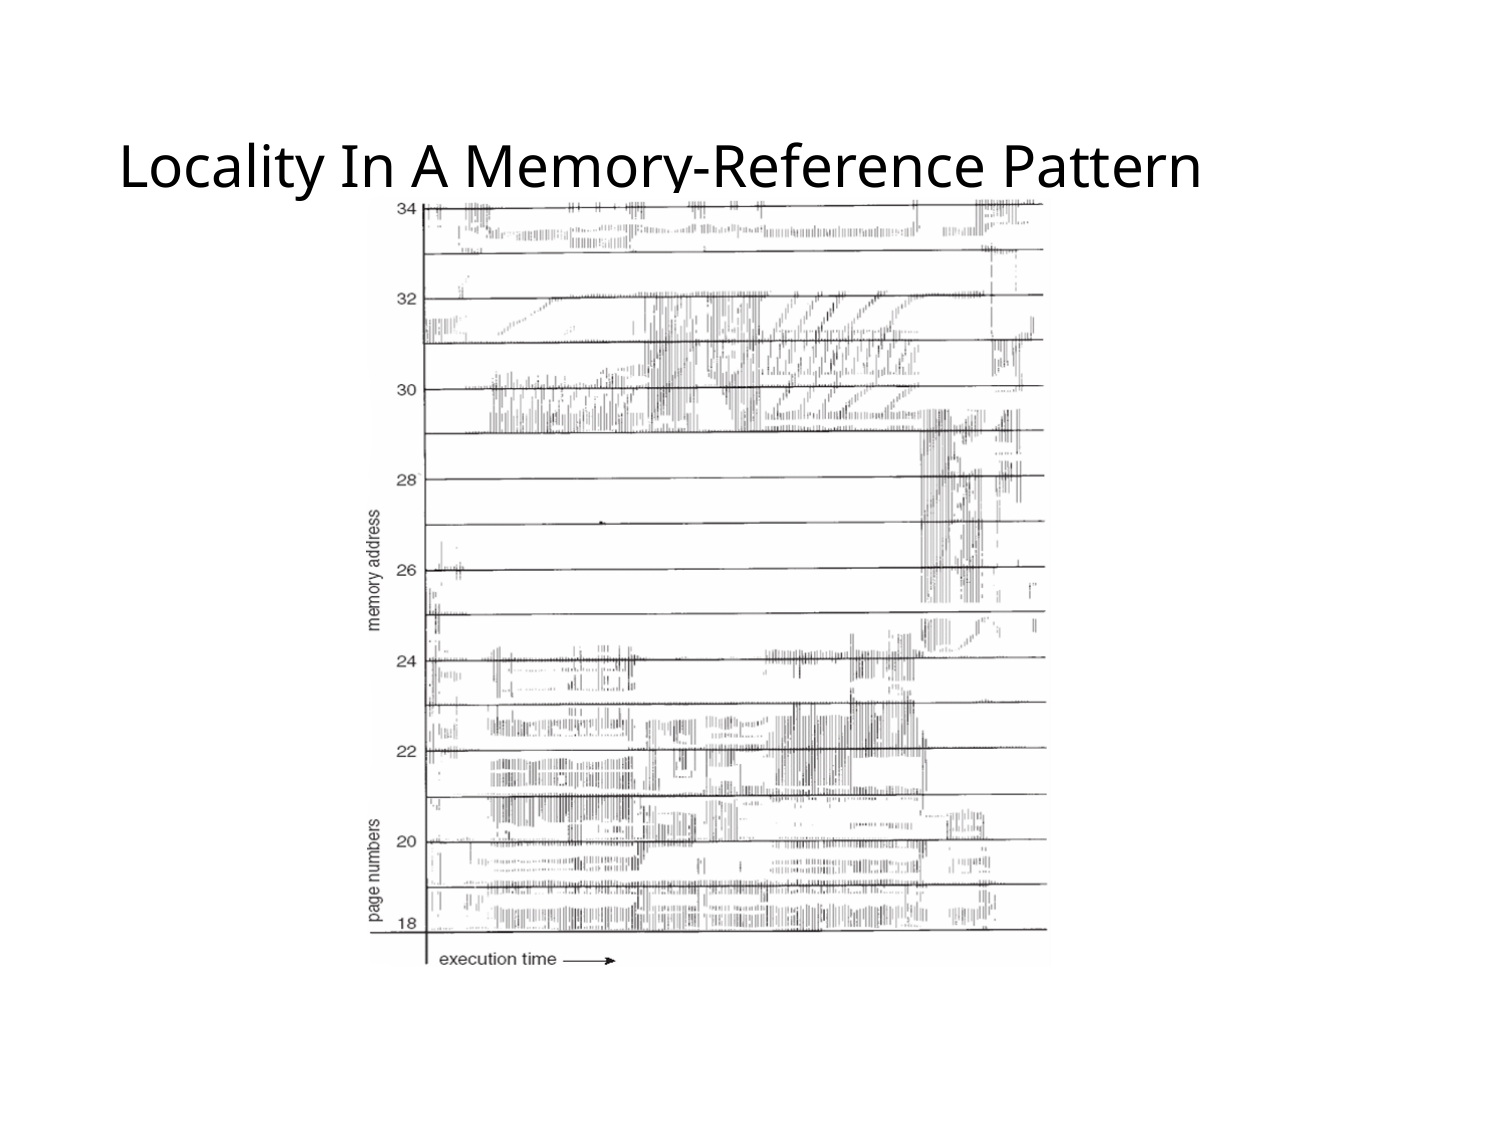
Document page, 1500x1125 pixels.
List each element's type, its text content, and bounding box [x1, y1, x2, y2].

title Locality In A Memory-Reference Pattern [103, 59, 1397, 278]
picture [365, 193, 1051, 968]
